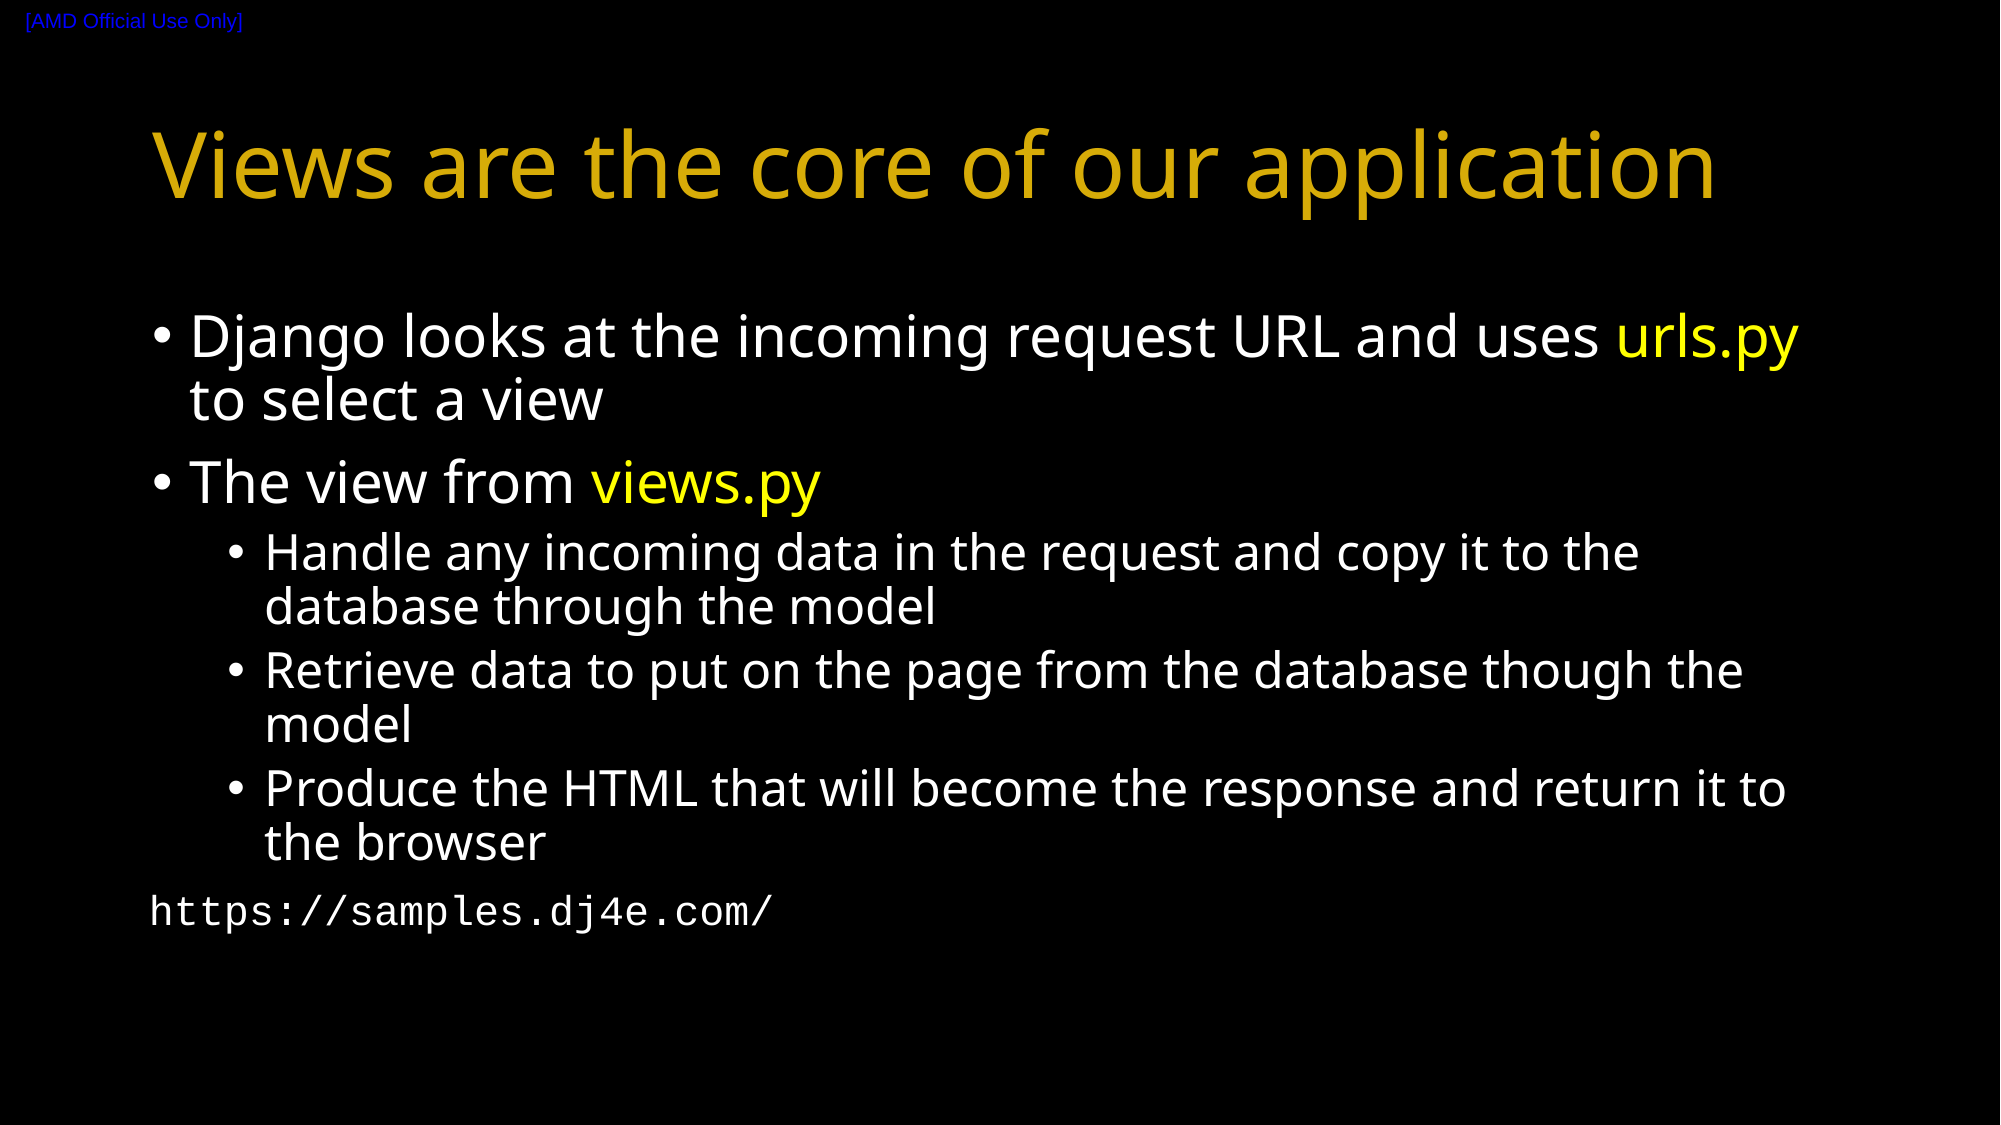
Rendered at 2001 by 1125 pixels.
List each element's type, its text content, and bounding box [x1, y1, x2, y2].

text_box https://samples.dj4e.com/ [148, 883, 775, 934]
list Django looks at the incoming request URL and uses urls.py to select a view The view from views.py Handle any incoming data in the request and copy it to the database through the model Retrieve data to put on the page from the database though the model Produce the HTML that will become the response and return it to the browser [137, 299, 1863, 982]
title Views are the core of our application [137, 59, 1863, 278]
